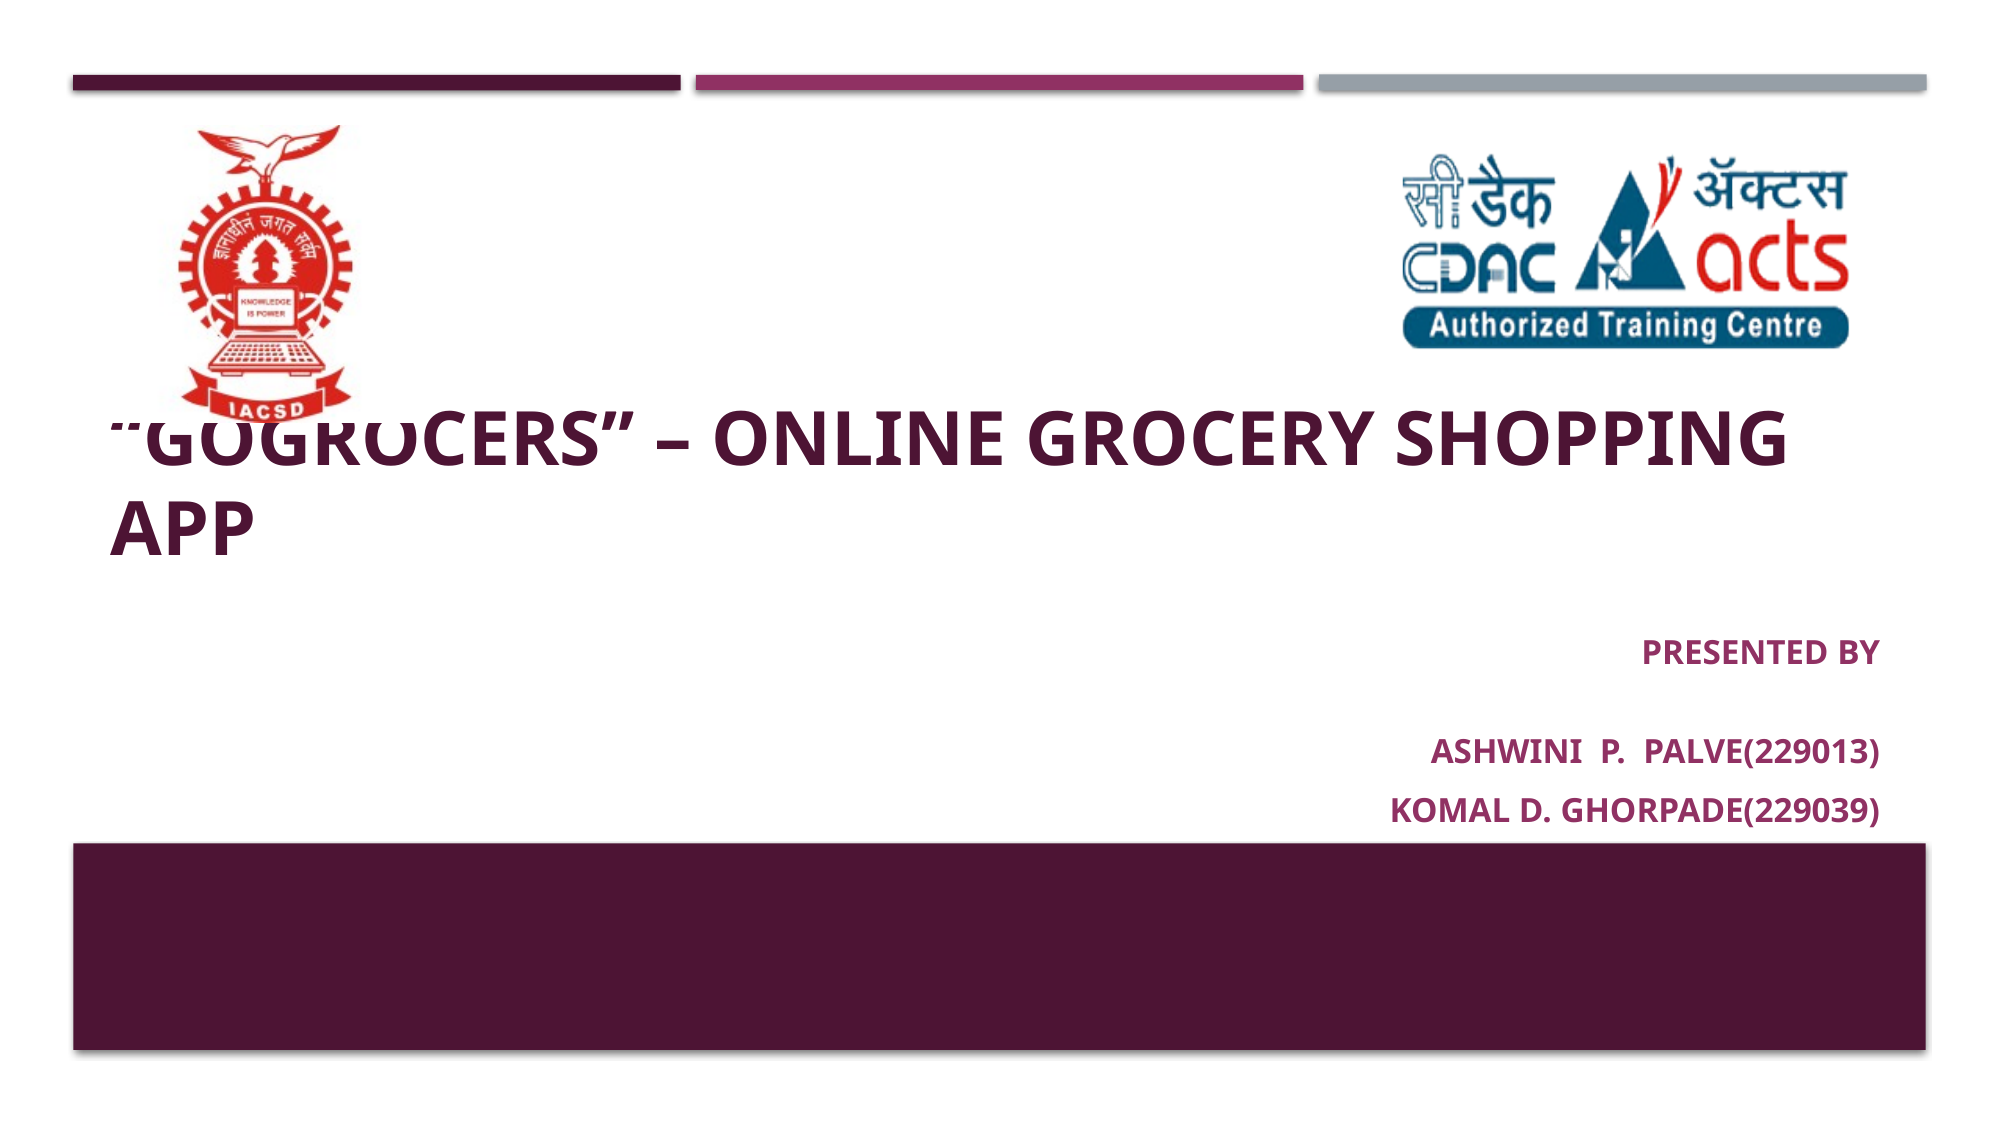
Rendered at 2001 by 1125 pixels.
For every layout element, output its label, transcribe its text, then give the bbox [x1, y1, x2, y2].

list presented by Ashwini p. Palve(229013) Komal D. Ghorpade(229039) [86, 583, 1896, 683]
title “GoGrocers” – Online grocery shopping App [95, 376, 1905, 578]
picture [1385, 142, 1862, 378]
picture [109, 125, 424, 424]
